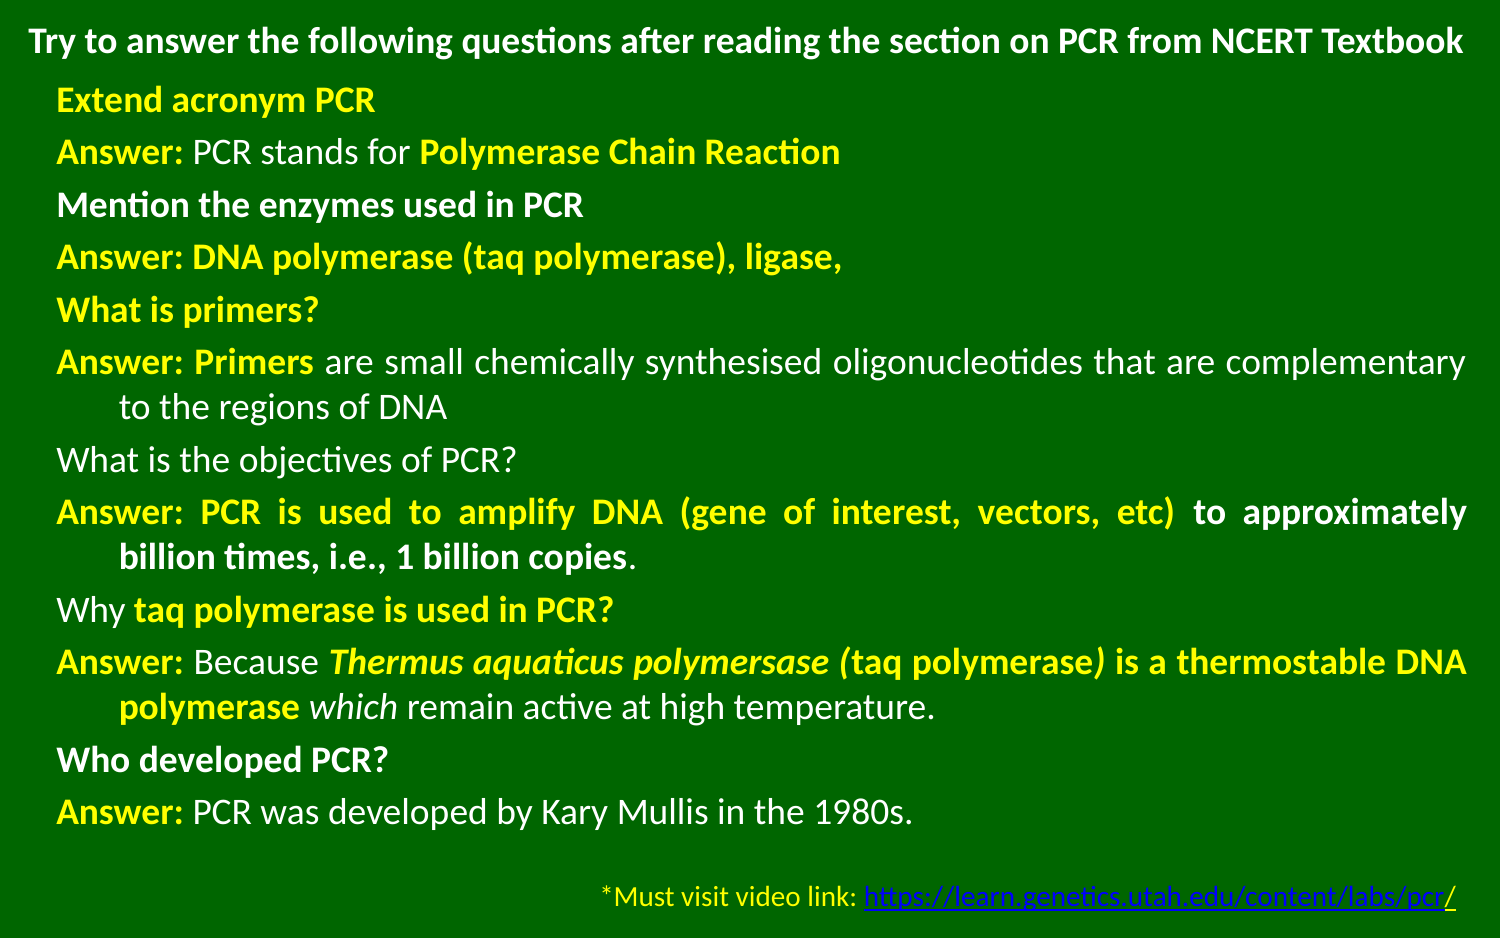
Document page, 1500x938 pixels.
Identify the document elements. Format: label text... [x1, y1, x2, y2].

text_box *Must visit video link: https://learn.genetics.utah.edu/content/labs/pcr/ [584, 870, 1495, 920]
list Extend acronym PCR Answer: PCR stands for Polymerase Chain Reaction Mention the enzymes used in PCR Answer: DNA polymerase (taq polymerase), ligase, What is primers? Answer: Primers are small chemically synthesised oligonucleotides that are complementary to the regions of DNA What is the objectives of PCR? Answer: PCR is used to amplify DNA (gene of interest, vectors, etc) to approximately billion times, i.e., 1 billion copies. Why taq polymerase is used in PCR? Answer: Because Thermus aquaticus polymersase (taq polymerase) is a thermostable DNA polymerase which remain active at high temperature. Who developed PCR? Answer: PCR was developed by Kary Mullis in the 1980s. [41, 67, 1483, 912]
title Try to answer the following questions after reading the section on PCR from NCERT Textbook [5, 0, 1488, 118]
